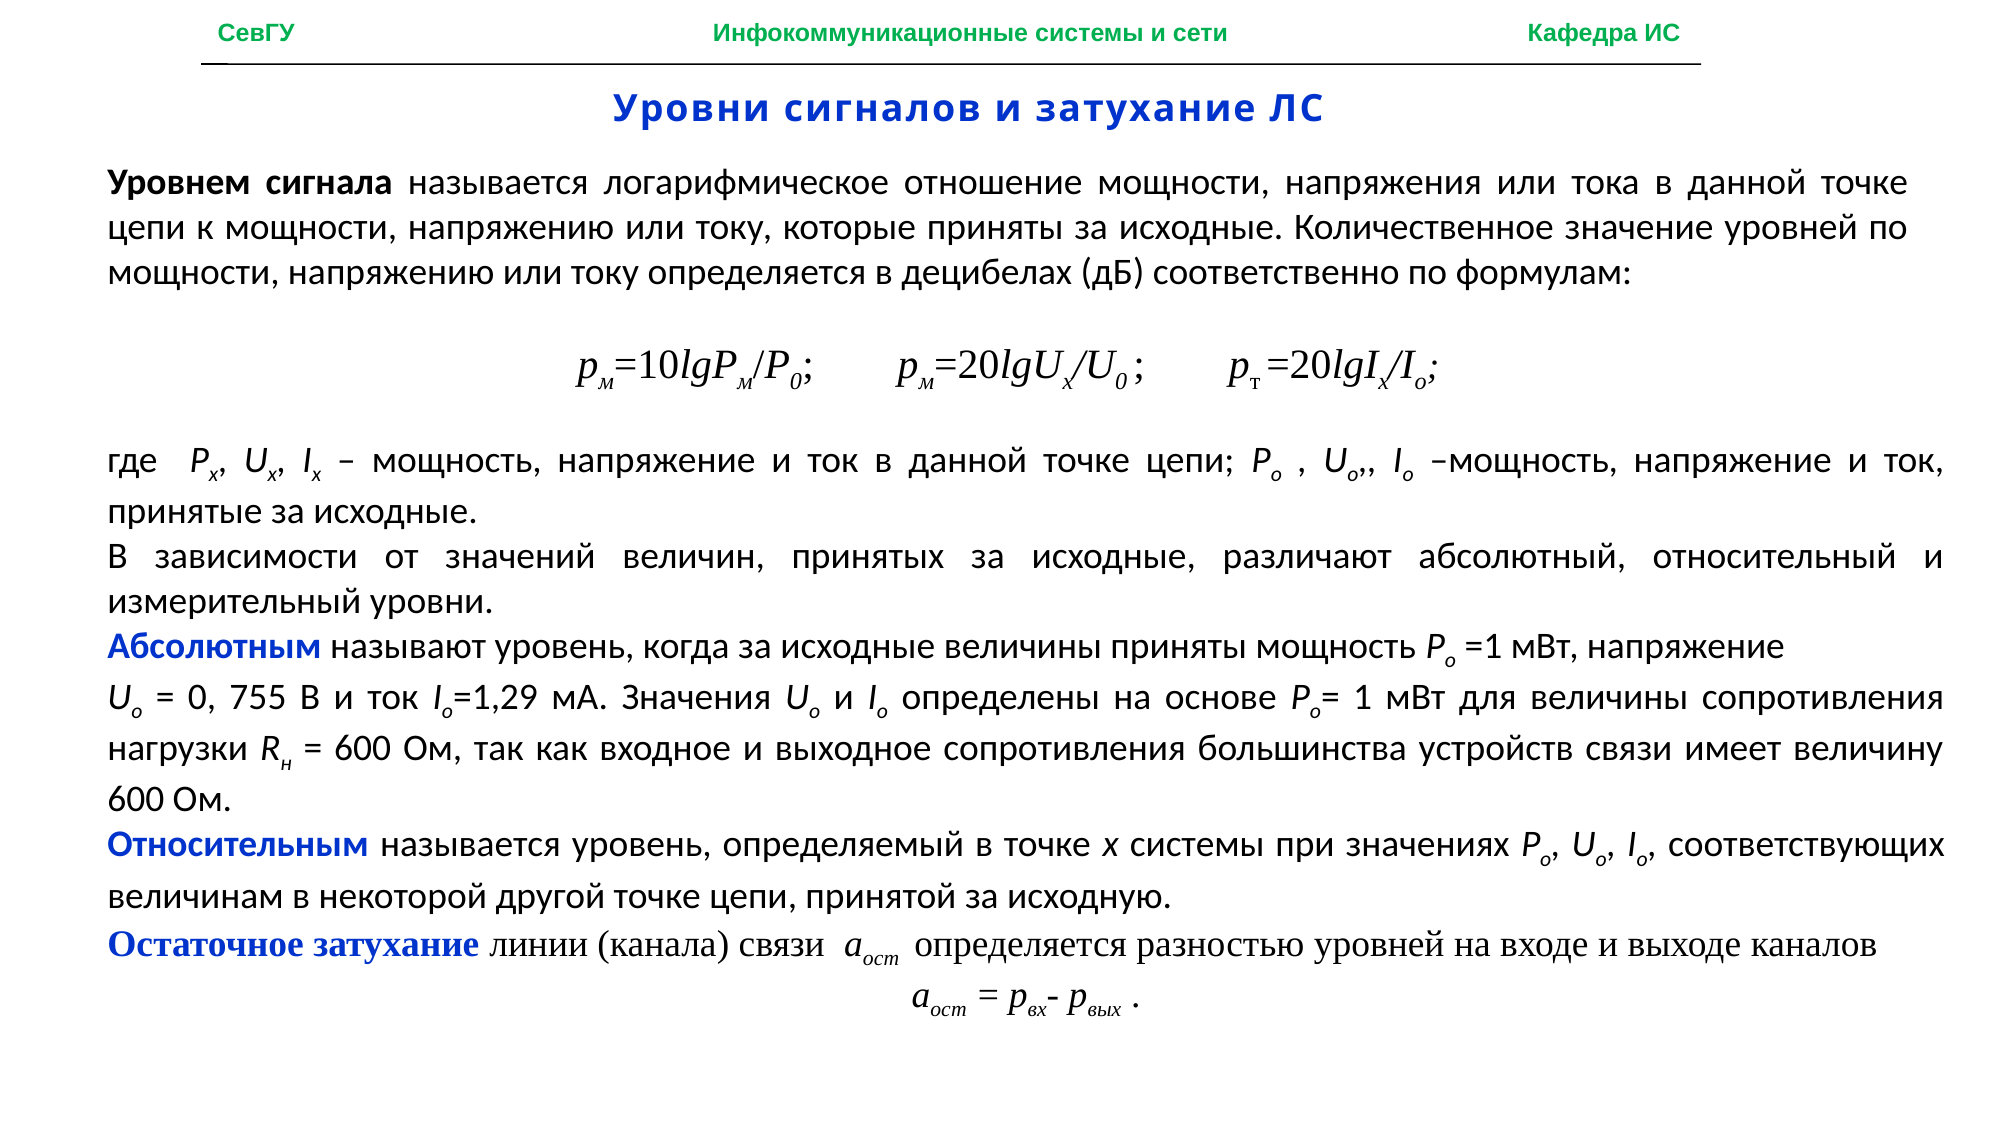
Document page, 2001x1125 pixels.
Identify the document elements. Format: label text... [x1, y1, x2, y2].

text_box где Рx, Ux, Ix – мощность, напряжение и ток в данной точке цепи; Po , Uo,, Io –мощность, напряжение и ток, принятые за исходные. В зависимости от значений величин, принятых за исходные, различают абсолютный, относительный и измерительный уровни. Абсолютным называют уровень, когда за исходные величины приняты мощность Po =1 мВт, напряжение Uo = 0, 755 B и ток Io=1,29 мА. Значения Uo и Io определены на основе Рo= 1 мВт для величины сопротивления нагрузки Rн = 600 Ом, так как входное и выходное сопротивления большинства устройств связи имеет величину 600 Ом. Относительным называется уровень, определяемый в точке х системы при значениях Ро, Uо, Iо, соответствующих величинам в некоторой другой точке цепи, принятой за исходную. [92, 427, 1960, 911]
text_box Остаточное затухание линии (канала) связи аост определяется разностью уровней на входе и выходе каналов аост = рвх- рвых . [92, 911, 1960, 1029]
text_box Уровни сигналов и затухание ЛС [131, 76, 1807, 137]
text_box СевГУ Инфокоммуникационные системы и сети Кафедра ИС [201, 9, 1701, 55]
text_box Уровнем сигнала называется логарифмическое отношение мощности, напряжения или тока в данной точке цепи к мощности, напряжению или току, которые приняты за исходные. Количественное значение уровней по мощности, напряжению или току определяется в децибелах (дБ) соответственно по формулам: рм=10lgРм/Р0; рм=20lgUx/U0 ; рт =20lgIx/Io; [92, 149, 1925, 402]
